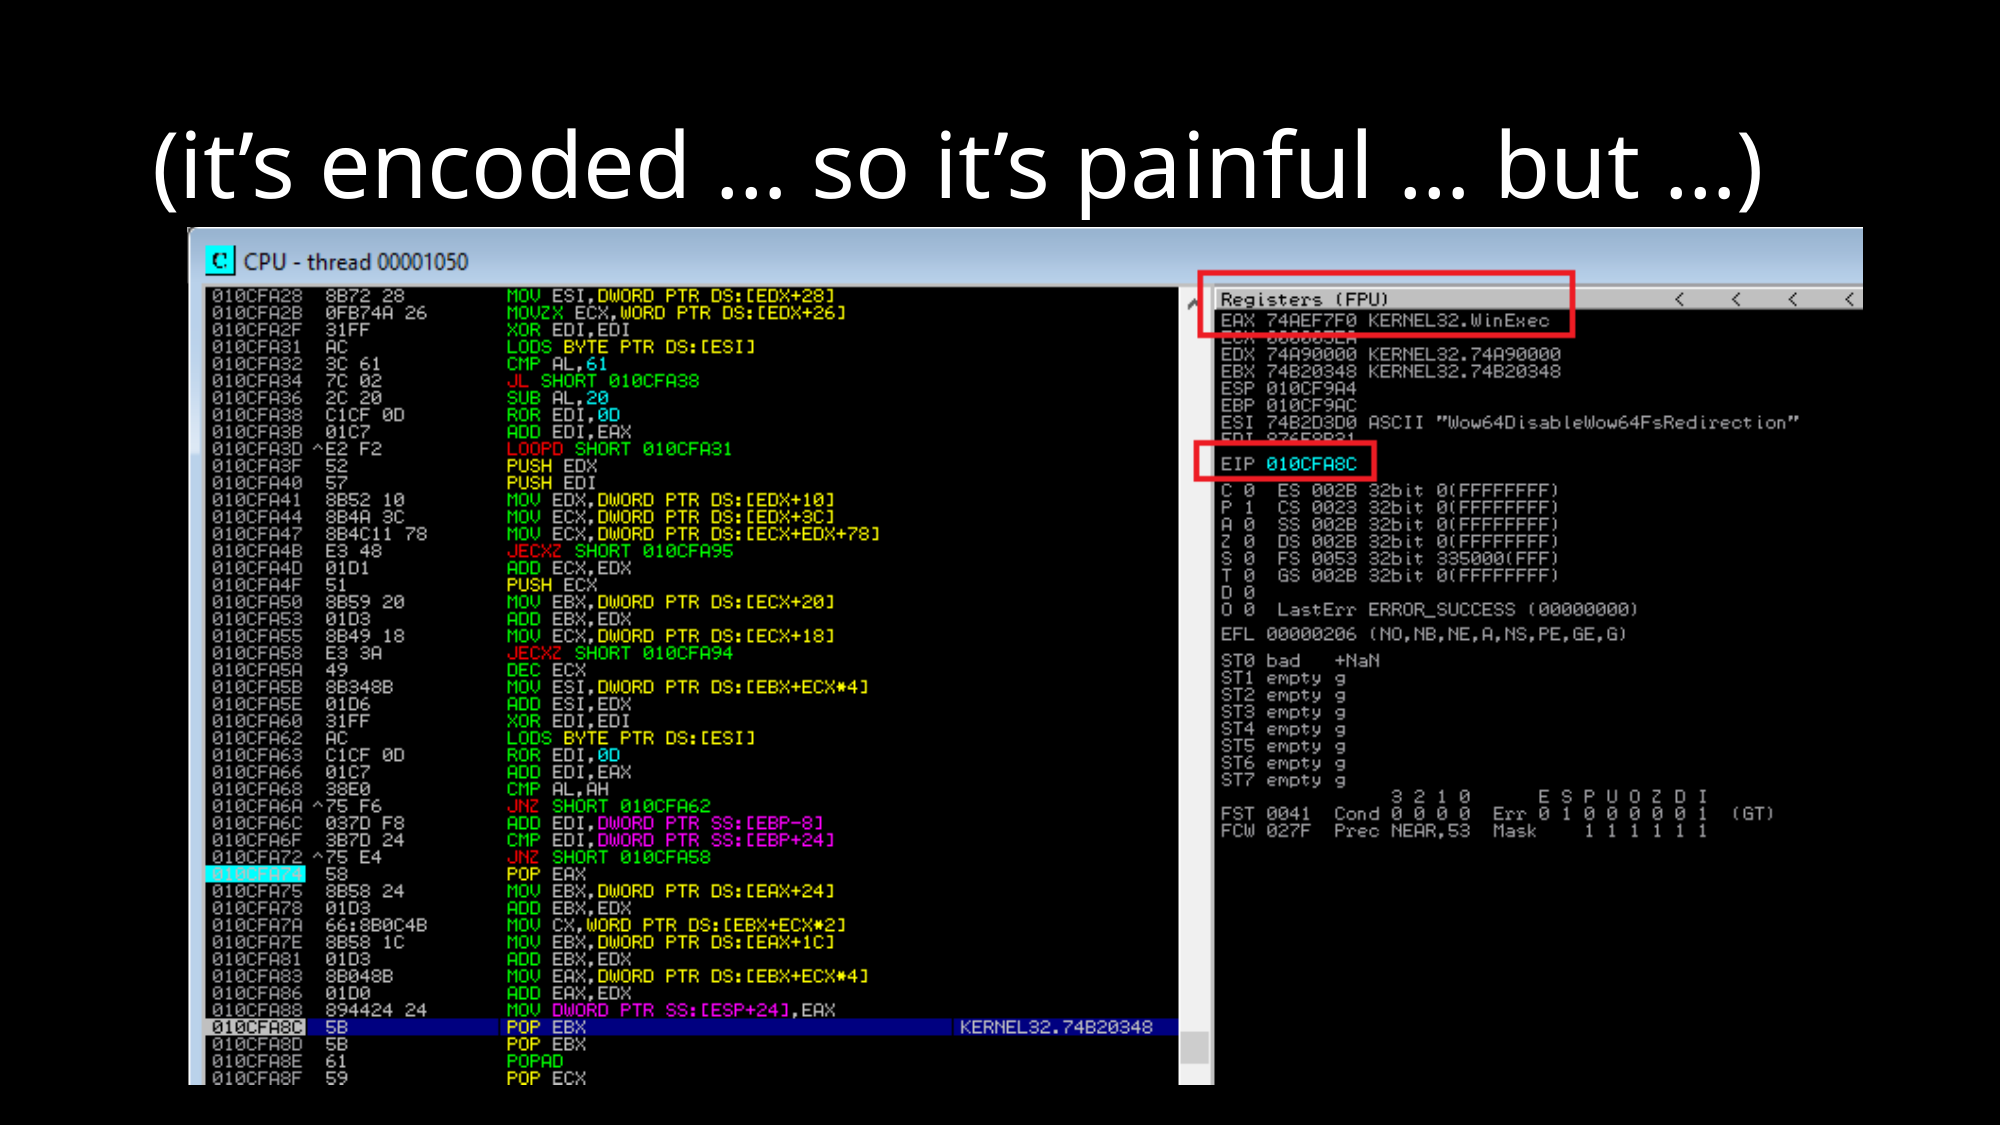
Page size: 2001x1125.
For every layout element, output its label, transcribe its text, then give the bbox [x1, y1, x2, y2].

title (it’s encoded … so it’s painful … but …) [137, 59, 1863, 278]
picture [187, 227, 1863, 1085]
